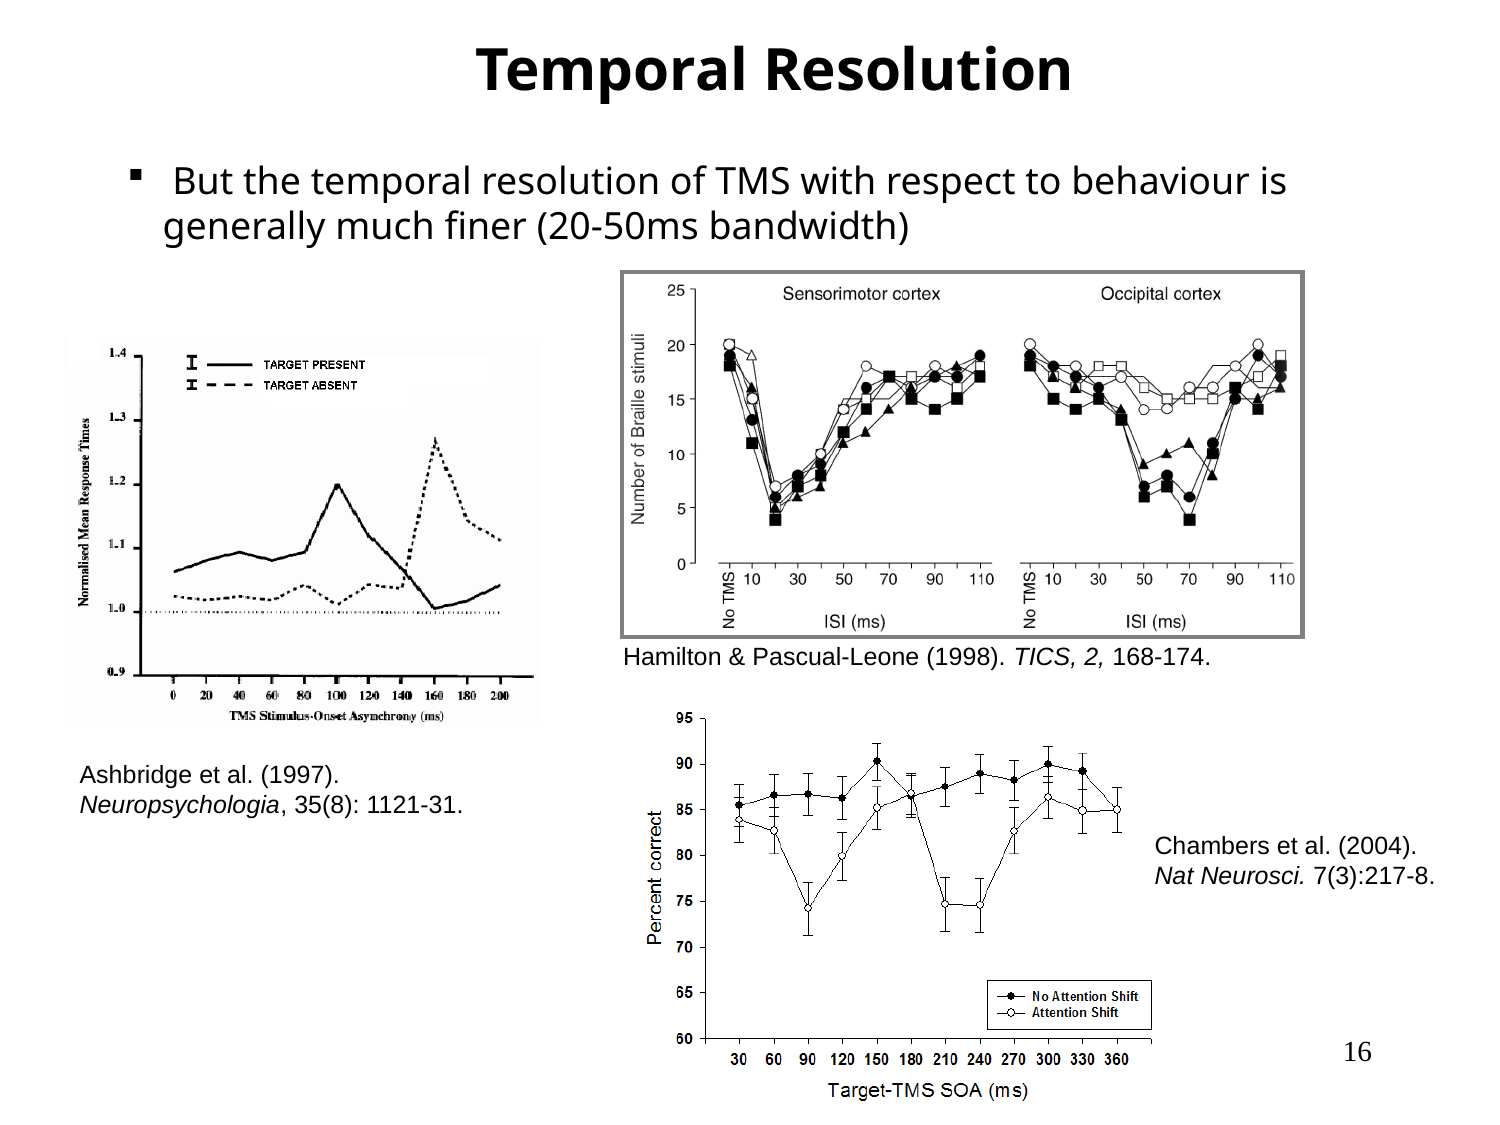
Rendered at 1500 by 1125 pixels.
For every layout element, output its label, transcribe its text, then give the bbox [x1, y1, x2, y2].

text_box Temporal Resolution [249, 24, 1300, 110]
text_box Ashbridge et al. (1997). Neuropsychologia, 35(8): 1121-31. [64, 751, 552, 827]
text_box But the temporal resolution of TMS with respect to behaviour is generally much finer (20-50ms bandwidth) [112, 149, 1375, 255]
text_box Chambers et al. (2004). Nat Neurosci. 7(3):217-8. [1162, 822, 1459, 897]
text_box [643, 703, 1158, 1102]
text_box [624, 274, 1301, 635]
text_box Hamilton & Pascual-Leone (1998). TICS, 2, 168-174. [608, 633, 1359, 678]
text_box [64, 337, 538, 726]
slide_number 16 [1162, 1025, 1388, 1100]
